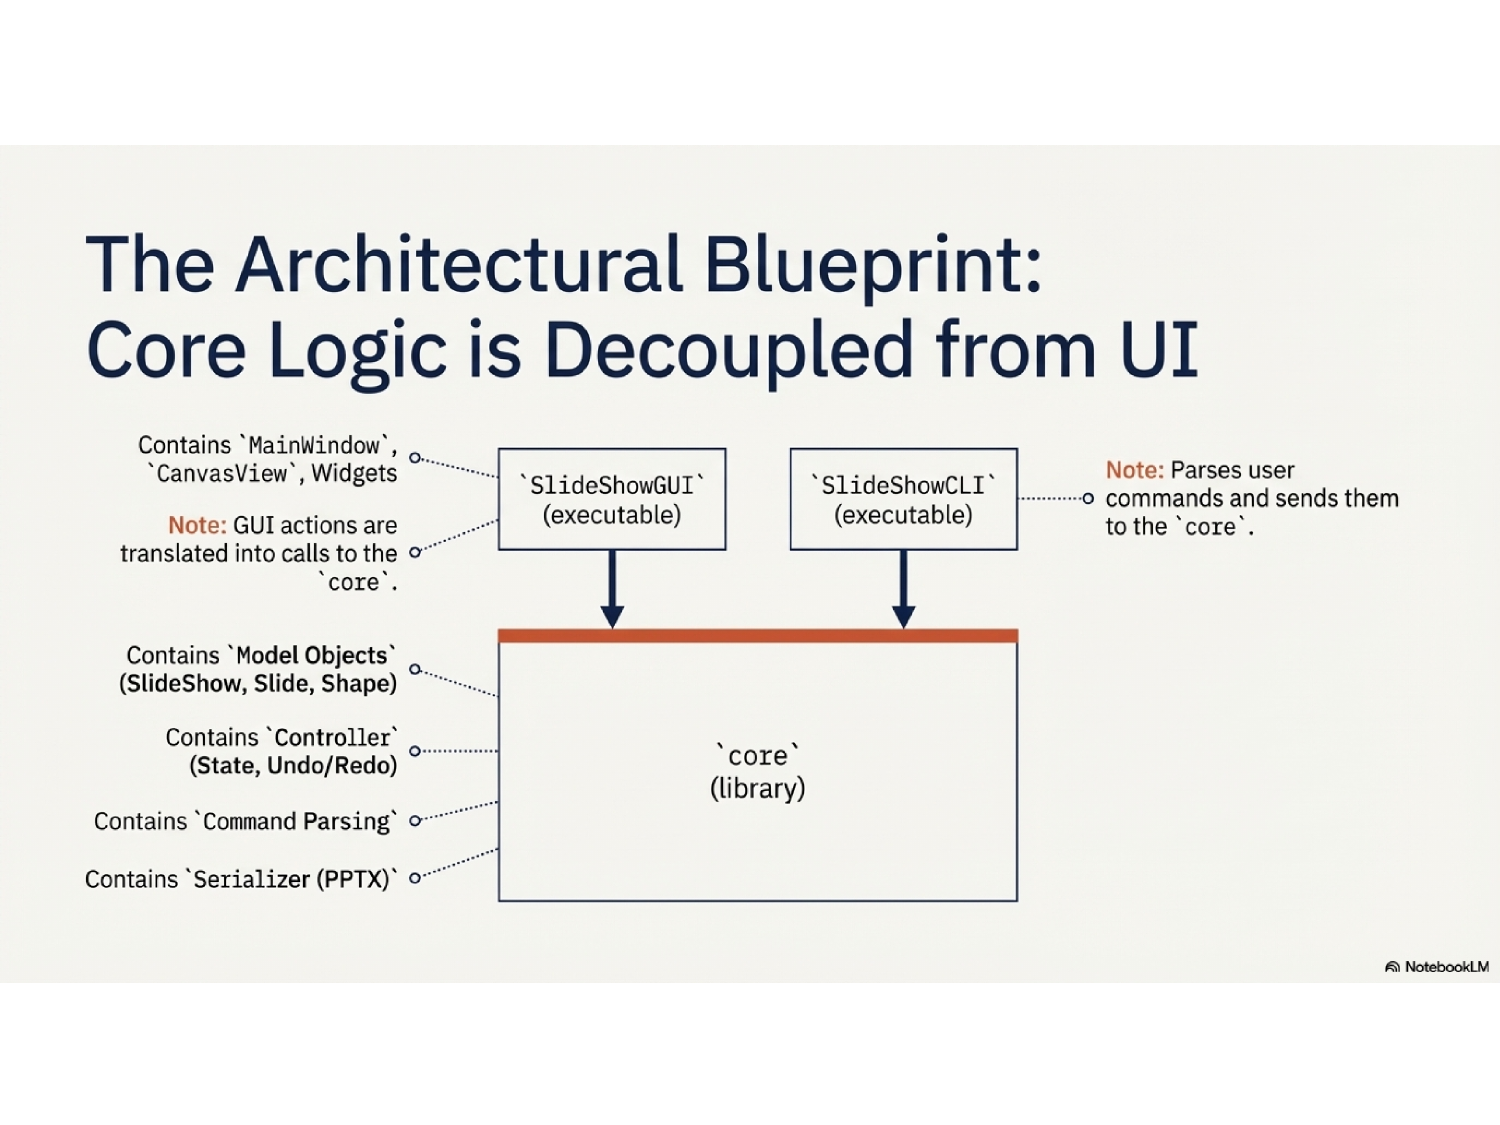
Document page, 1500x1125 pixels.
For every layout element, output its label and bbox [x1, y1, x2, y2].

picture [0, 145, 1500, 984]
